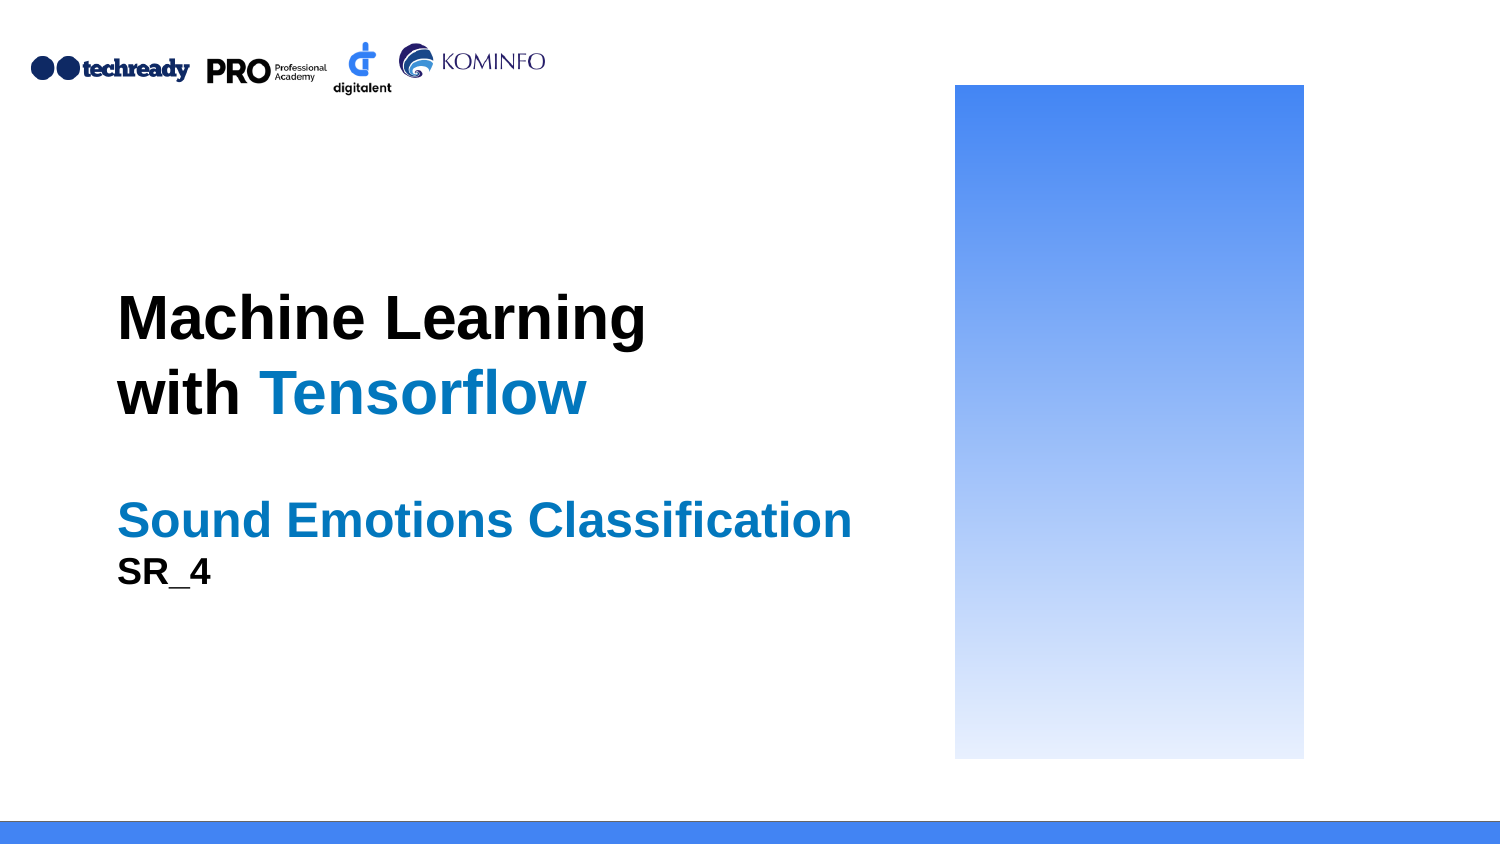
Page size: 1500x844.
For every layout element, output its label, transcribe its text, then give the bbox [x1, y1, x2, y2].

picture [24, 24, 557, 105]
title Machine Learning with Tensorflow Sound Emotions Classification SR_4 [102, 262, 1235, 582]
text_box [955, 85, 1304, 759]
